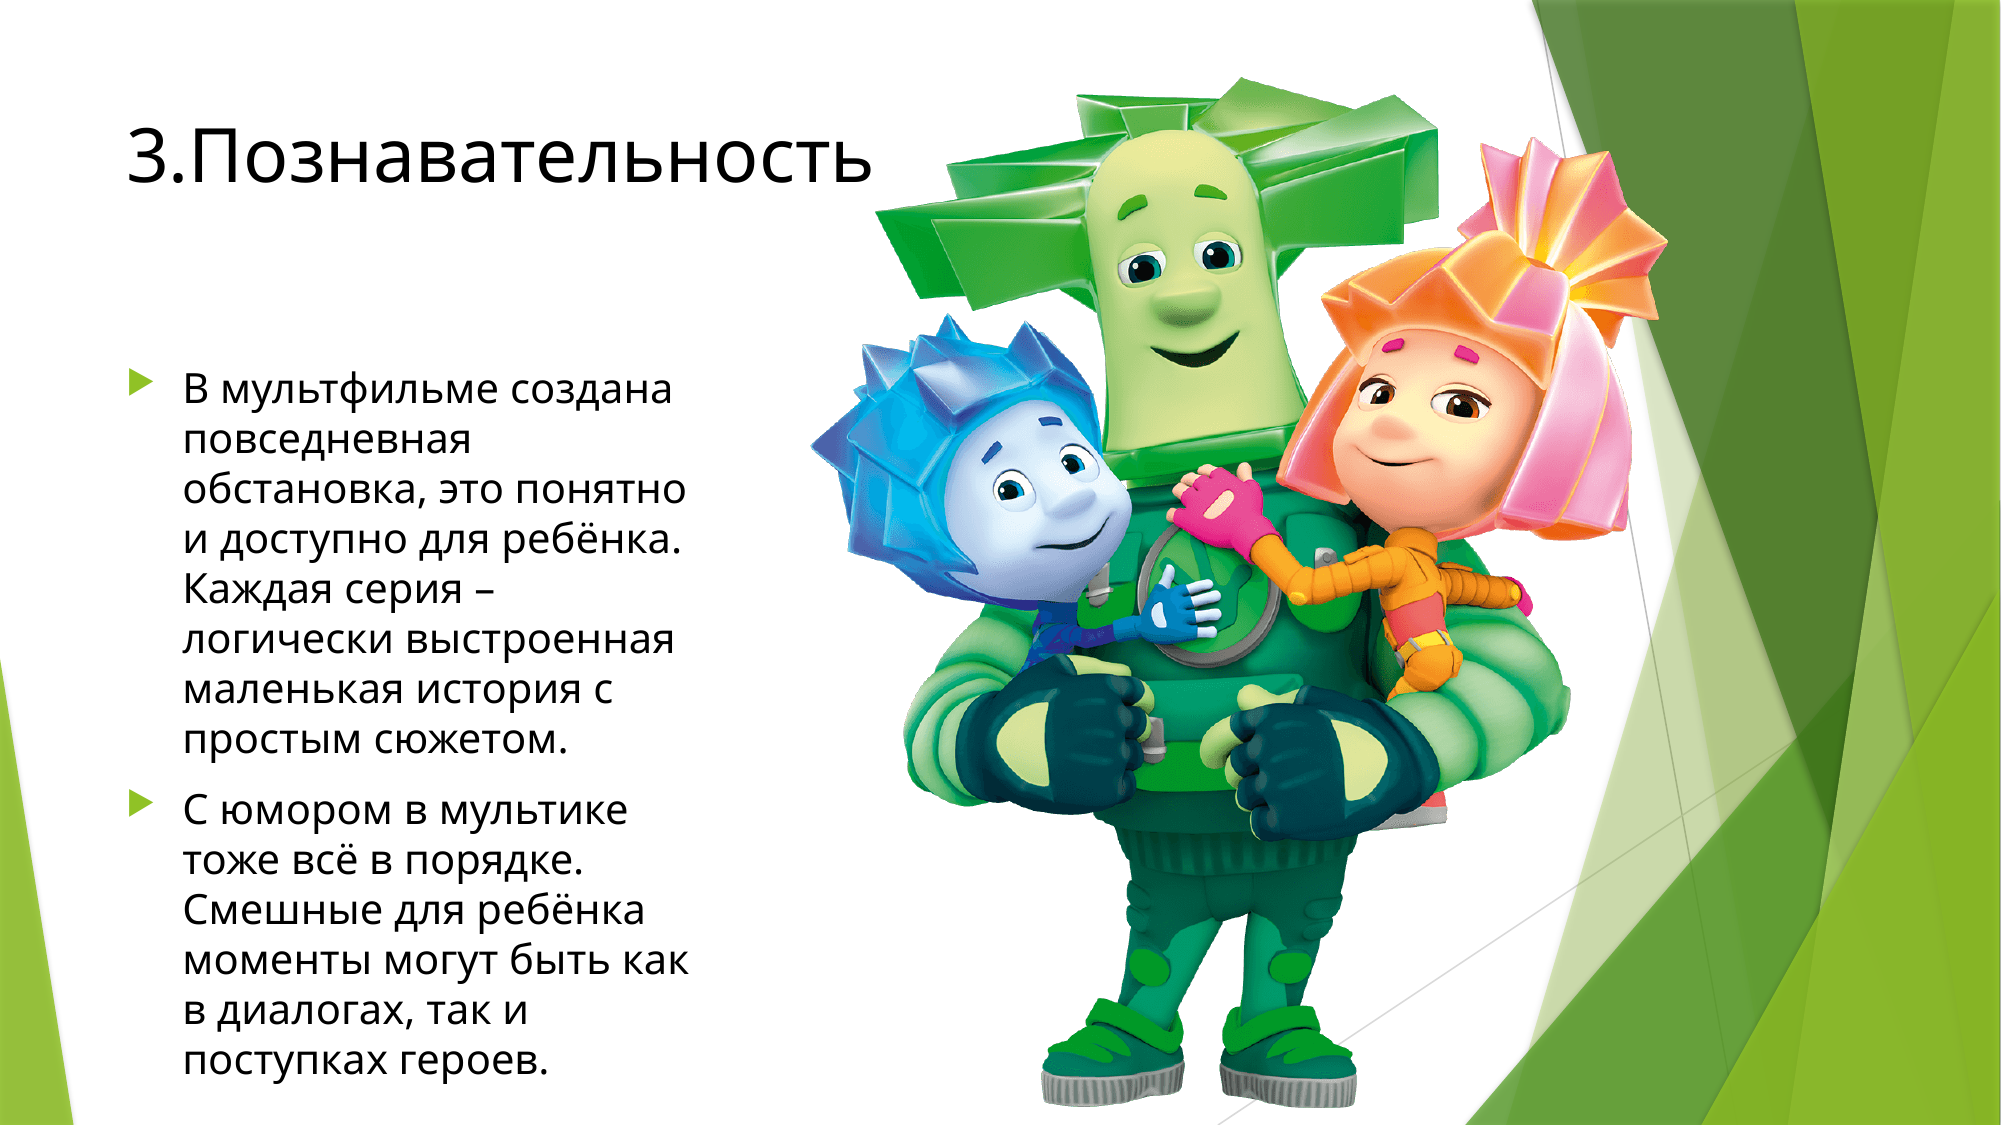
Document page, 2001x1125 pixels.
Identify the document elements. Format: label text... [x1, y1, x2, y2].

picture [809, 77, 1669, 1109]
list В мультфильме создана повседневная обстановка, это понятно и доступно для ребёнка. Каждая серия – логически выстроенная маленькая история с простым сюжетом. С юмором в мультике тоже всё в порядке. Смешные для ребёнка моменты могут быть как в диалогах, так и поступках героев. [111, 354, 732, 992]
title 3.Познавательность [111, 99, 804, 317]
